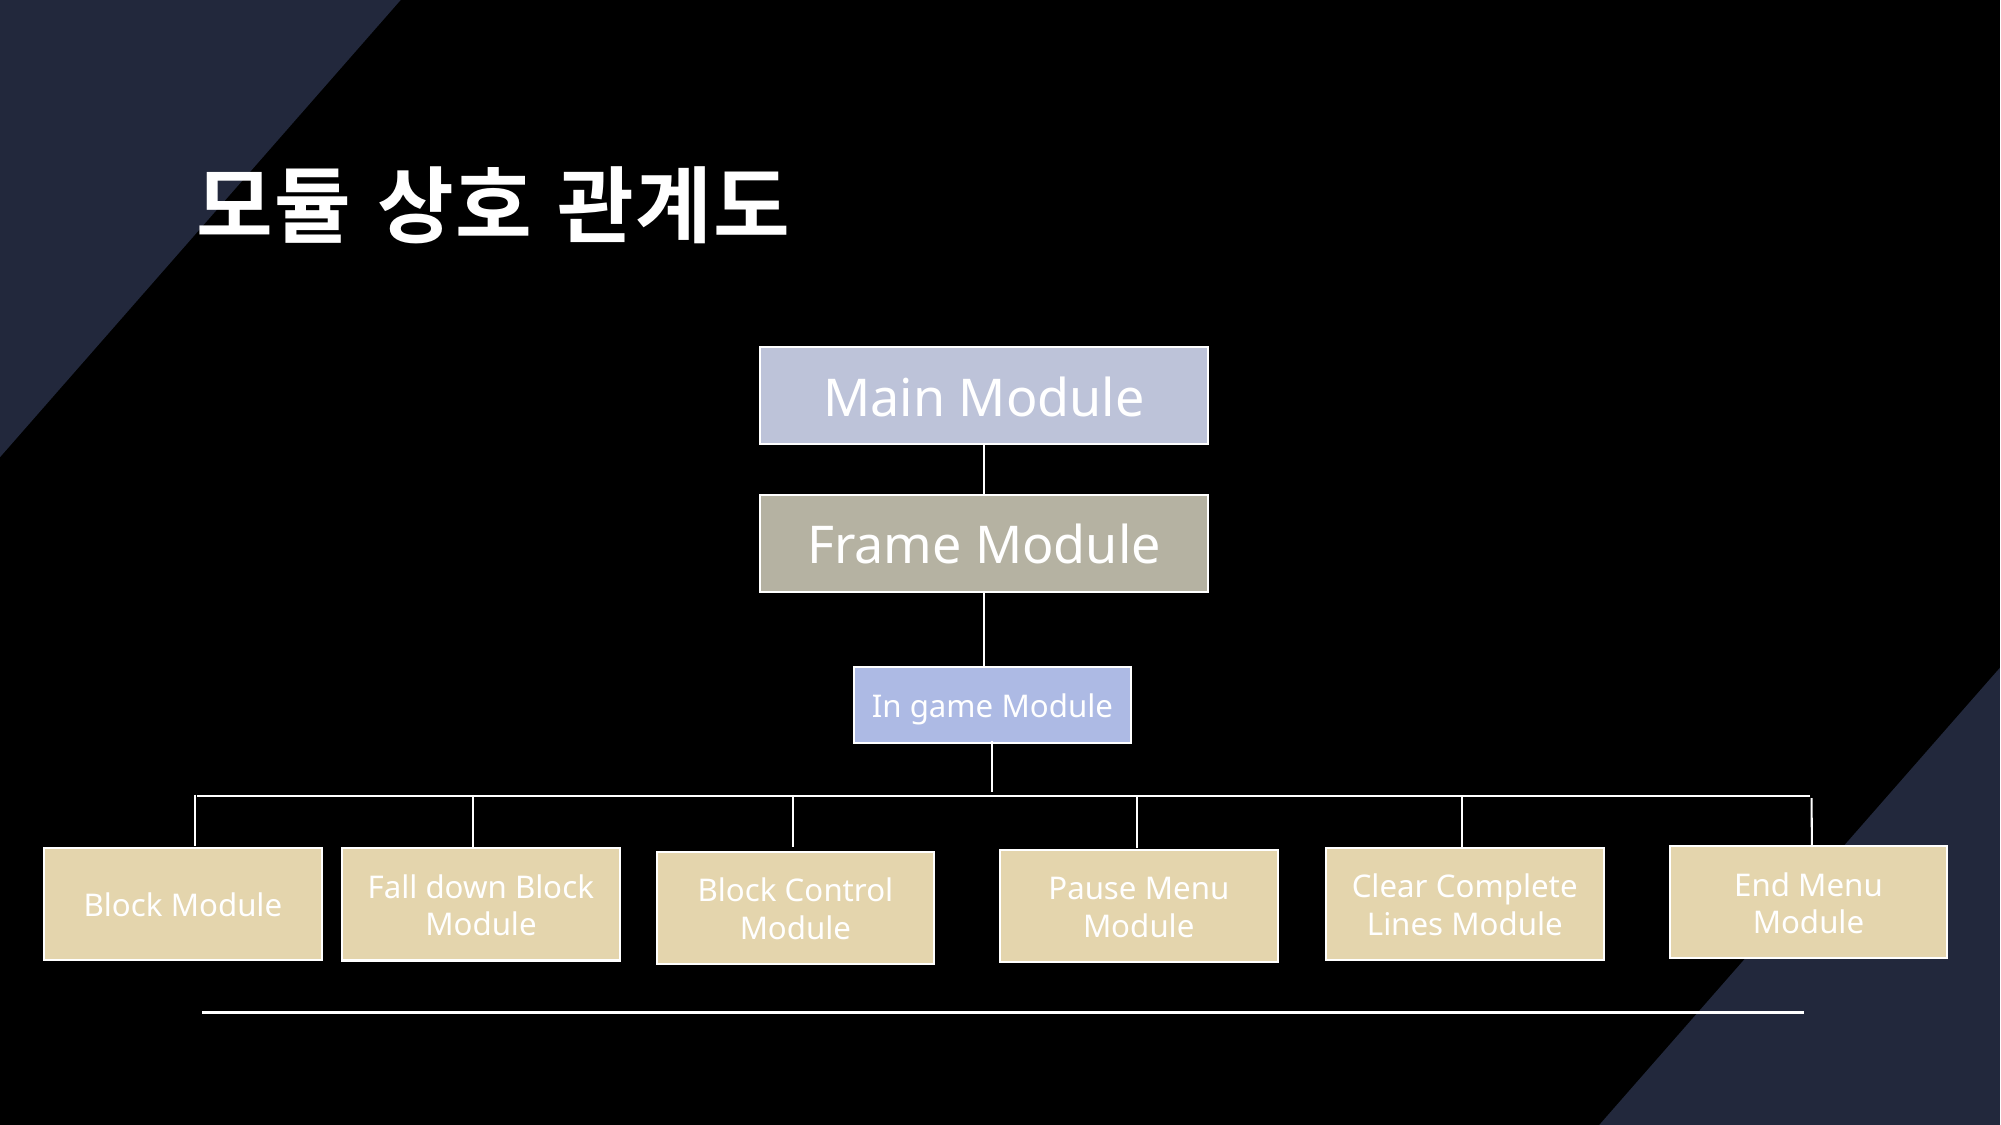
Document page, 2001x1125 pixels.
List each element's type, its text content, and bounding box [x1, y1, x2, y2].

title 모듈 상호 관계도 [178, 85, 1804, 309]
text_box Frame Module [759, 494, 1209, 593]
text_box Pause Menu Module [999, 849, 1279, 963]
text_box Clear Complete Lines Module [1325, 847, 1605, 961]
text_box End Menu Module [1669, 845, 1948, 959]
text_box Fall down Block Module [341, 847, 621, 962]
text_box In game Module [853, 666, 1132, 744]
text_box Block Module [43, 847, 323, 961]
text_box Main Module [759, 346, 1209, 445]
text_box Block Control Module [656, 851, 935, 965]
